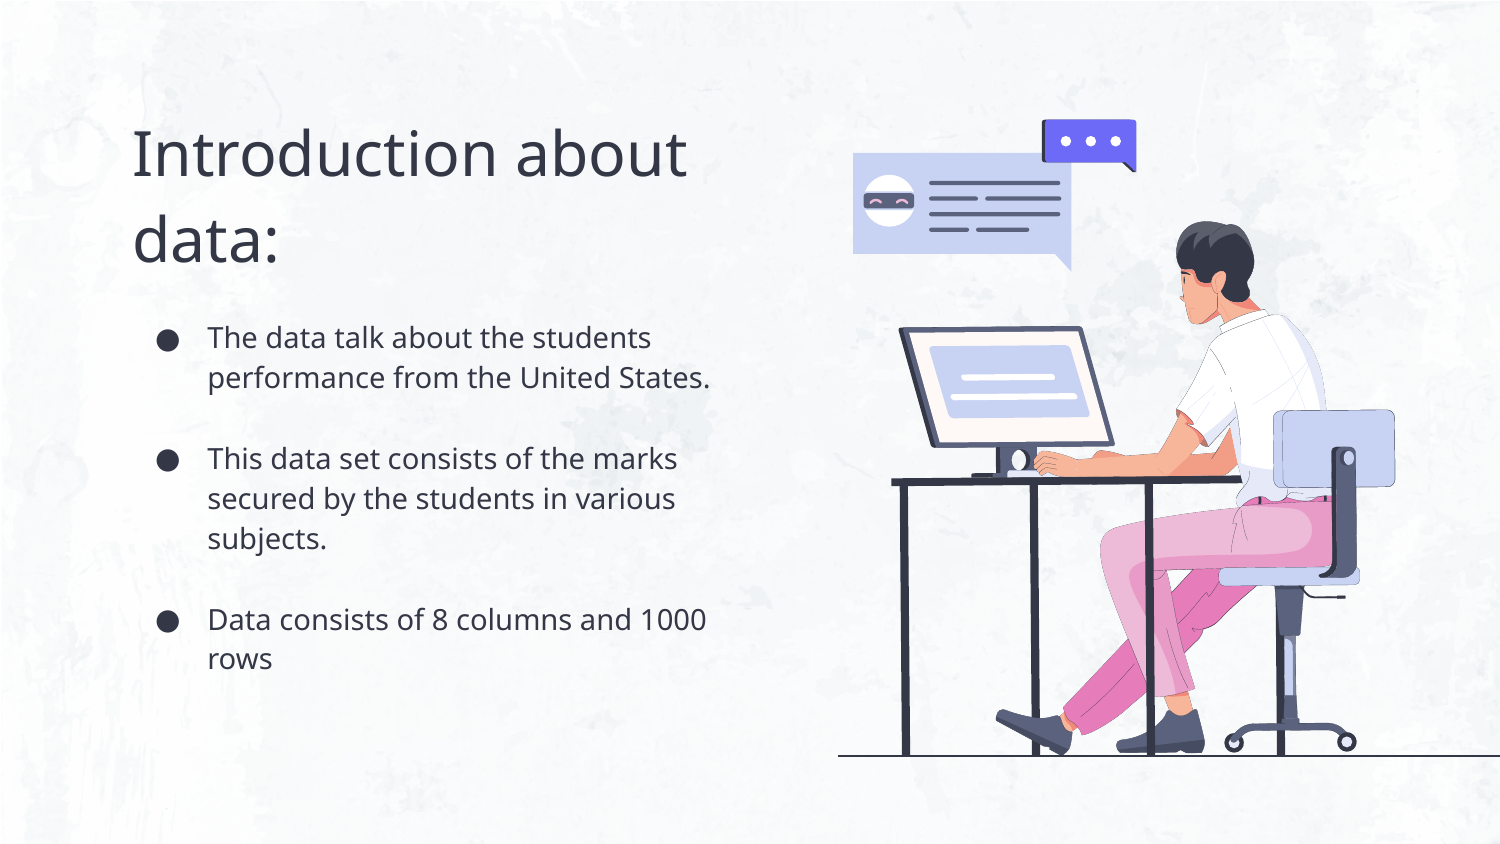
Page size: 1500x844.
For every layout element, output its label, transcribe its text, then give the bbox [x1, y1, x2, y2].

picture [2, 2, 1500, 844]
list The data talk about the students performance from the United States. This data set consists of the marks secured by the students in various subjects. Data consists of 8 columns and 1000 rows [117, 299, 776, 756]
title Introduction about data: [117, 87, 801, 204]
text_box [852, 119, 1396, 755]
